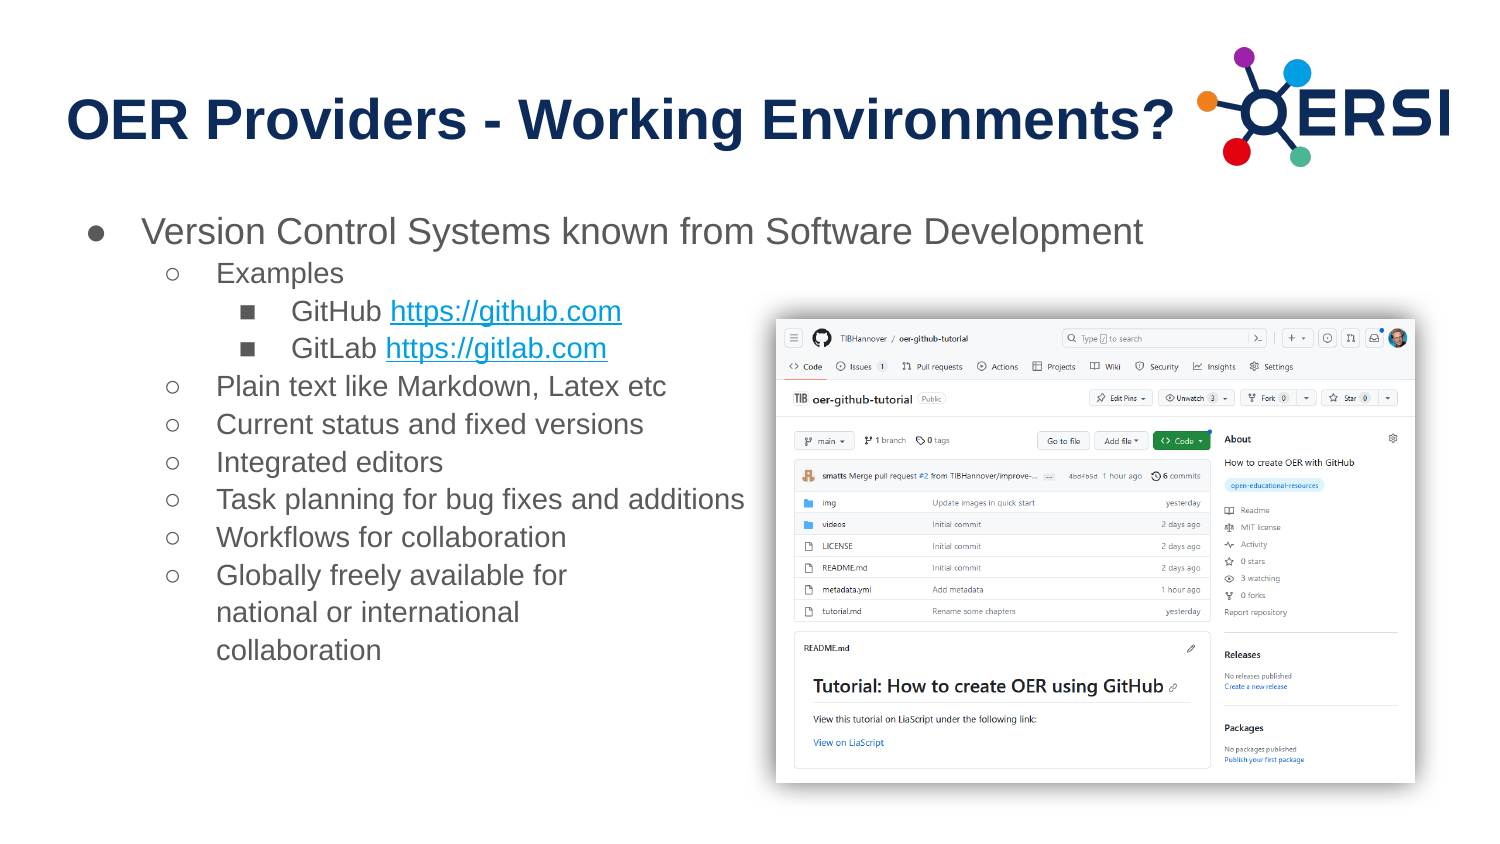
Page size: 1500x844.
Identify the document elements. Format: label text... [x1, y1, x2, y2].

list Version Control Systems known from Software Development Examples GitHub https://github.com GitLab https://gitlab.com Plain text like Markdown, Latex etc Current status and fixed versions Integrated editors Task planning for bug fixes and additions Workflows for collaboration Globally freely available for national or international collaboration [51, 189, 1449, 750]
title OER Providers - Working Environments? [51, 72, 1191, 167]
picture [776, 319, 1415, 783]
picture [1196, 46, 1450, 168]
